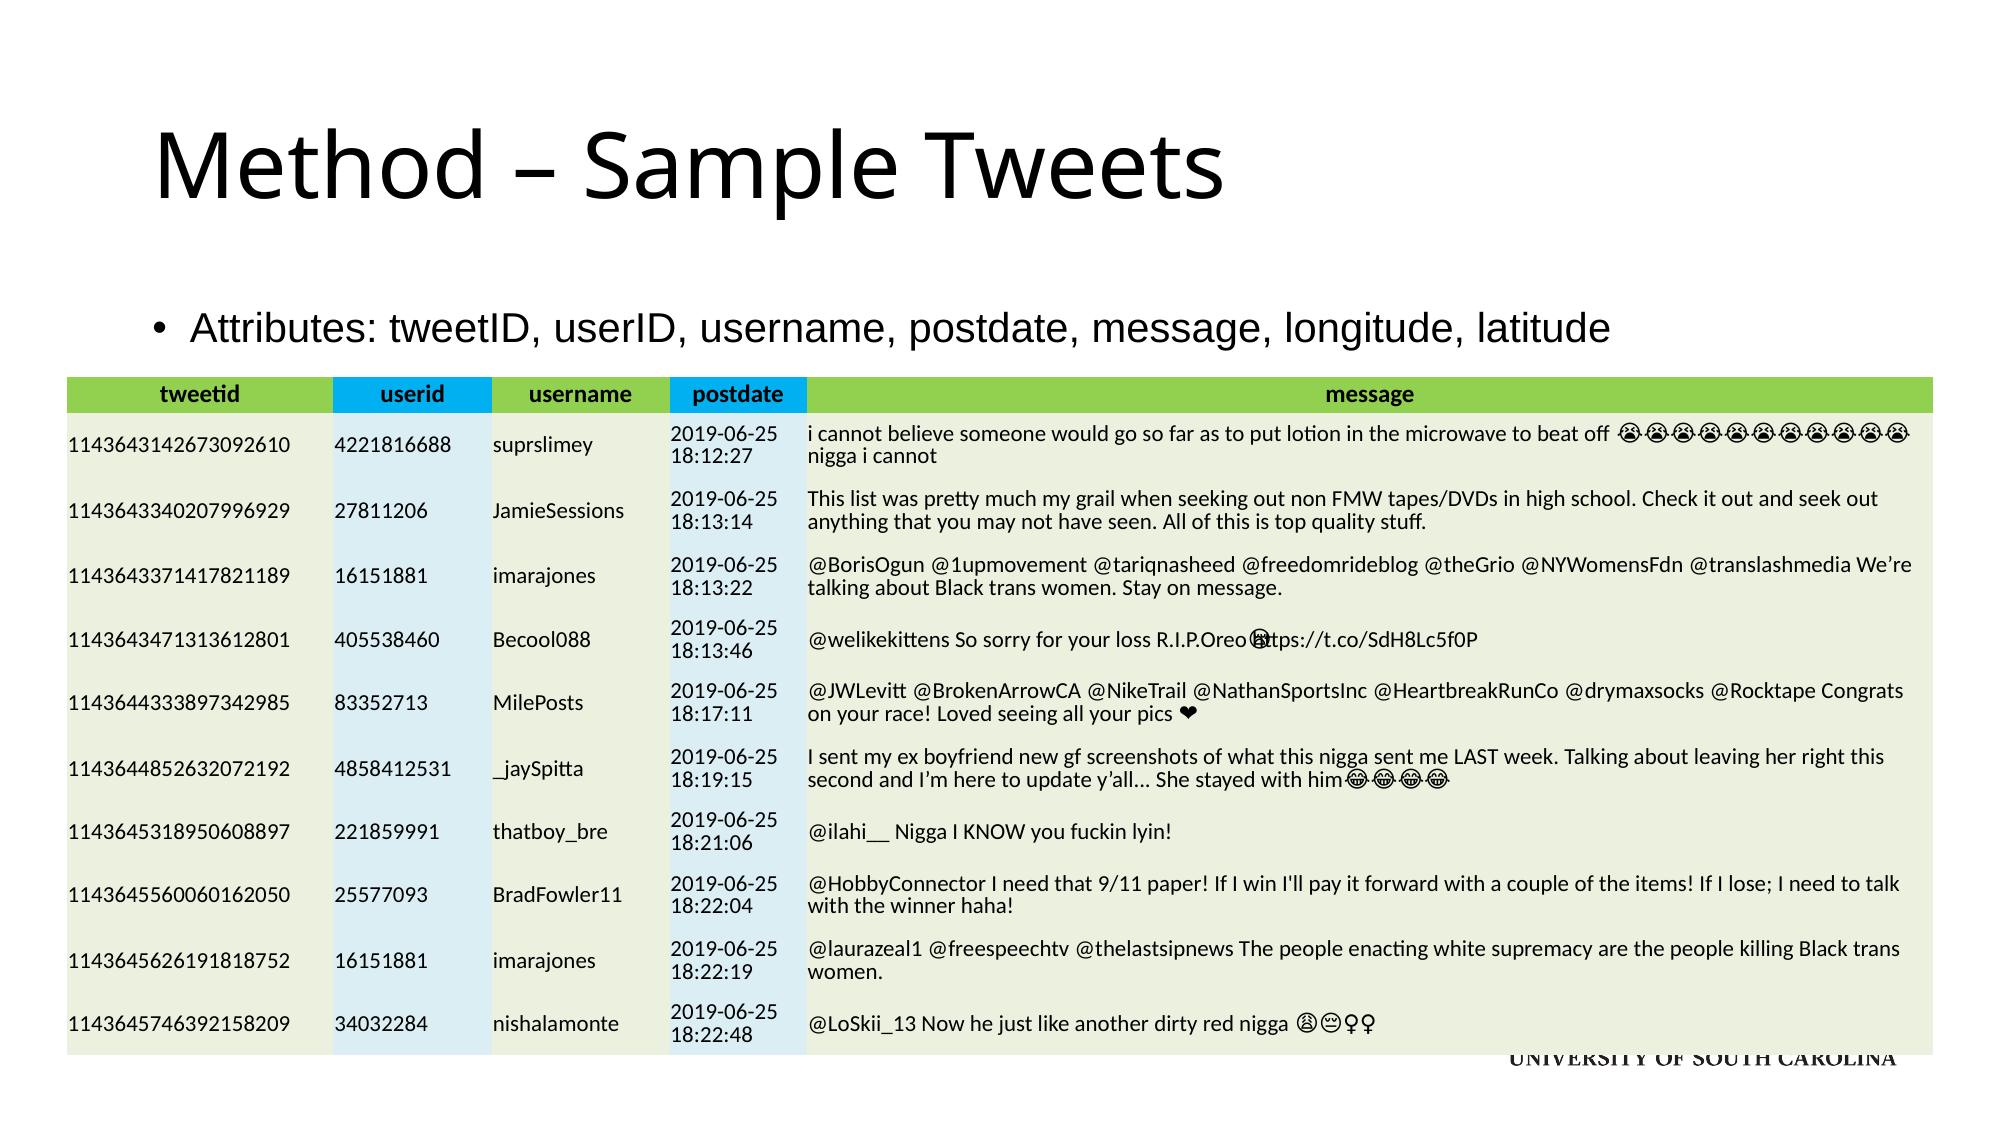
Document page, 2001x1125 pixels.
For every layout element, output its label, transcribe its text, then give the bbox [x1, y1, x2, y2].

table_cell 1143645318950608897 [67, 803, 333, 863]
table_header userid [333, 377, 492, 413]
table_cell nishalamonte [492, 995, 670, 1055]
table_header postdate [670, 377, 807, 413]
table_cell 2019-06-25 18:17:11 [670, 671, 807, 737]
table_cell 1143645746392158209 [67, 995, 333, 1055]
table_cell 1143644852632072192 [67, 737, 333, 803]
table_cell 2019-06-25 18:13:46 [670, 611, 807, 671]
table_cell 1143645626191818752 [67, 929, 333, 995]
table_cell 2019-06-25 18:19:15 [670, 737, 807, 803]
table_cell 2019-06-25 18:22:19 [670, 929, 807, 995]
table_header message [807, 377, 1933, 413]
table_cell 25577093 [333, 863, 492, 929]
table_cell 1143643142673092610 [67, 413, 333, 479]
table_cell @laurazeal1 @freespeechtv @thelastsipnews The people enacting white supremacy are the people killing Black trans women. [807, 929, 1933, 995]
table_cell @JWLevitt @BrokenArrowCA @NikeTrail @NathanSportsInc @HeartbreakRunCo @drymaxsocks @Rocktape Congrats on your race! Loved seeing all your pics ❤️ [807, 671, 1933, 737]
table_cell I sent my ex boyfriend new gf screenshots of what this nigga sent me LAST week. Talking about leaving her right this second and I’m here to update y’all... She stayed with him😂😂😂😂 [807, 737, 1933, 803]
table_cell imarajones [492, 929, 670, 995]
table_cell @ilahi__ Nigga I KNOW you fuckin lyin! [807, 803, 1933, 863]
table_cell thatboy_bre [492, 803, 670, 863]
table_cell 27811206 [333, 479, 492, 545]
table_cell 16151881 [333, 545, 492, 611]
table_cell Becool088 [492, 611, 670, 671]
table_cell 16151881 [333, 929, 492, 995]
table_cell 2019-06-25 18:22:04 [670, 863, 807, 929]
table_cell 2019-06-25 18:13:14 [670, 479, 807, 545]
table_cell 1143644333897342985 [67, 671, 333, 737]
table_cell 2019-06-25 18:13:22 [670, 545, 807, 611]
picture [1412, 1055, 1897, 1066]
table_cell 1143643340207996929 [67, 479, 333, 545]
table_header tweetid [67, 377, 333, 413]
table_cell i cannot believe someone would go so far as to put lotion in the microwave to beat off 😭😭😭😭😭😭😭😭😭😭😭 nigga i cannot [807, 413, 1933, 479]
table_cell @welikekittens So sorry for your loss R.I.P.Oreo🌈💔😪🙏🏼🌈 https://t.co/SdH8Lc5f0P [807, 611, 1933, 671]
table_cell 1143643371417821189 [67, 545, 333, 611]
table_cell @LoSkii_13 Now he just like another dirty red nigga 😩😔🤦🏻‍♀️ [807, 995, 1933, 1055]
table_cell 4858412531 [333, 737, 492, 803]
table_header username [492, 377, 670, 413]
table_cell This list was pretty much my grail when seeking out non FMW tapes/DVDs in high school. Check it out and seek out anything that you may not have seen. All of this is top quality stuff. [807, 479, 1933, 545]
table_cell 1143643471313612801 [67, 611, 333, 671]
table_cell suprslimey [492, 413, 670, 479]
table_cell @HobbyConnector I need that 9/11 paper! If I win I'll pay it forward with a couple of the items! If I lose; I need to talk with the winner haha! [807, 863, 1933, 929]
table_cell JamieSessions [492, 479, 670, 545]
table_cell 4221816688 [333, 413, 492, 479]
table_cell 2019-06-25 18:22:48 [670, 995, 807, 1055]
table_cell imarajones [492, 545, 670, 611]
list Attributes: tweetID, userID, username, postdate, message, longitude, latitude [137, 299, 1863, 377]
table_cell 1143645560060162050 [67, 863, 333, 929]
table_cell 405538460 [333, 611, 492, 671]
table_cell @BorisOgun @1upmovement @tariqnasheed @freedomrideblog @theGrio @NYWomensFdn @translashmedia We’re talking about Black trans women. Stay on message. [807, 545, 1933, 611]
table_cell 2019-06-25 18:21:06 [670, 803, 807, 863]
table_cell MilePosts [492, 671, 670, 737]
table_cell _jaySpitta [492, 737, 670, 803]
title Method – Sample Tweets [137, 59, 1863, 278]
table_cell 2019-06-25 18:12:27 [670, 413, 807, 479]
table_cell 83352713 [333, 671, 492, 737]
table_cell BradFowler11 [492, 863, 670, 929]
table_cell 34032284 [333, 995, 492, 1055]
table_cell 221859991 [333, 803, 492, 863]
